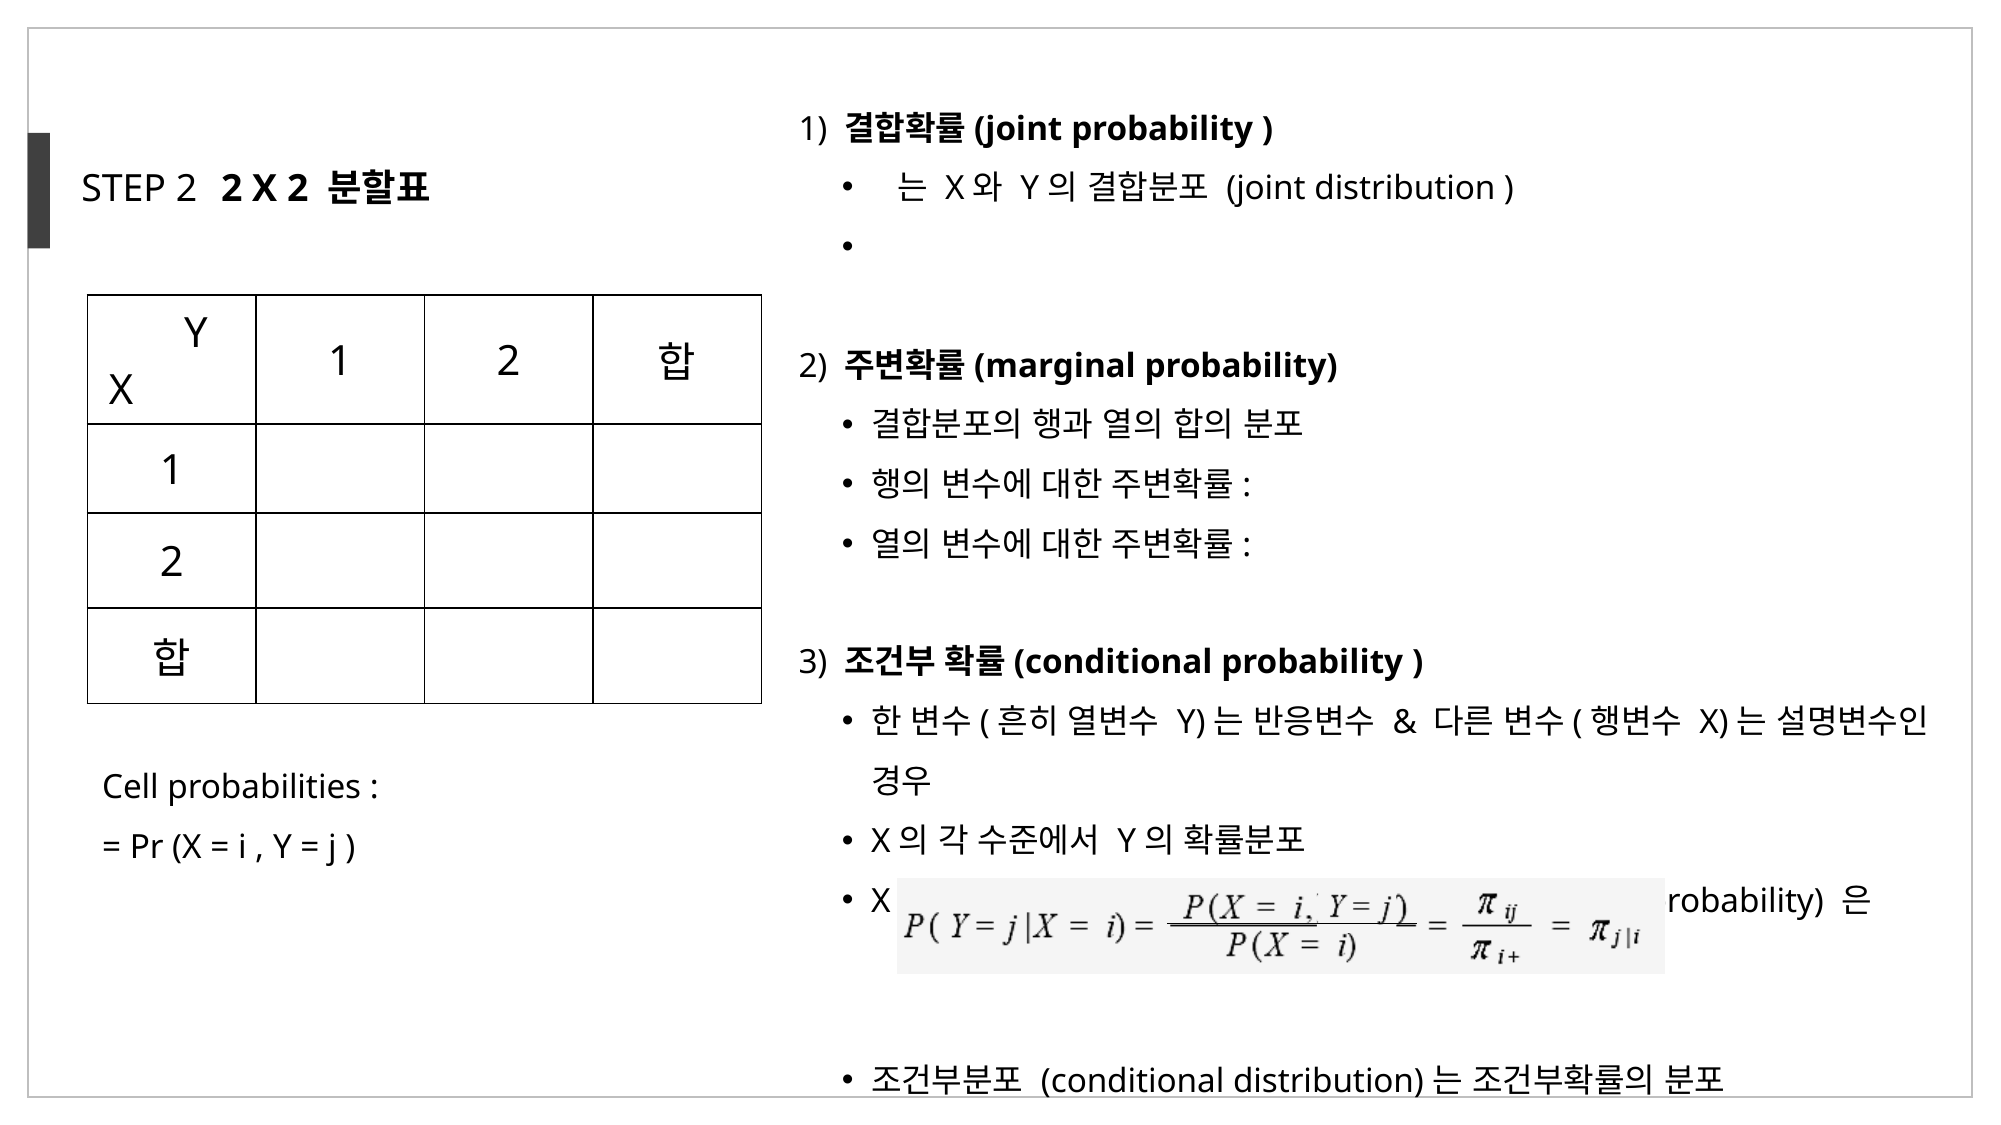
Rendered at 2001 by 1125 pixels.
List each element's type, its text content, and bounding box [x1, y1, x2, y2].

text_box [27, 27, 1973, 1098]
text_box 3) 조건부 확률(conditional probability ) 한 변수(흔히 열변수 Y)는 반응변수 & 다른 변수(행변수 X)는 설명변수인 경우 X의 각 수준에서 Y의 확률분포 X가 주어졌을 때에 Y에 대한 조건부확률 (conditional probability) 은 조건부분포 (conditional distribution)는 조건부확률의 분포 [783, 612, 2000, 1107]
text_box 2 X 2 분할표 [223, 156, 446, 217]
text_box STEP 2 [66, 156, 223, 217]
text_box [27, 132, 51, 249]
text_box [897, 878, 1665, 974]
